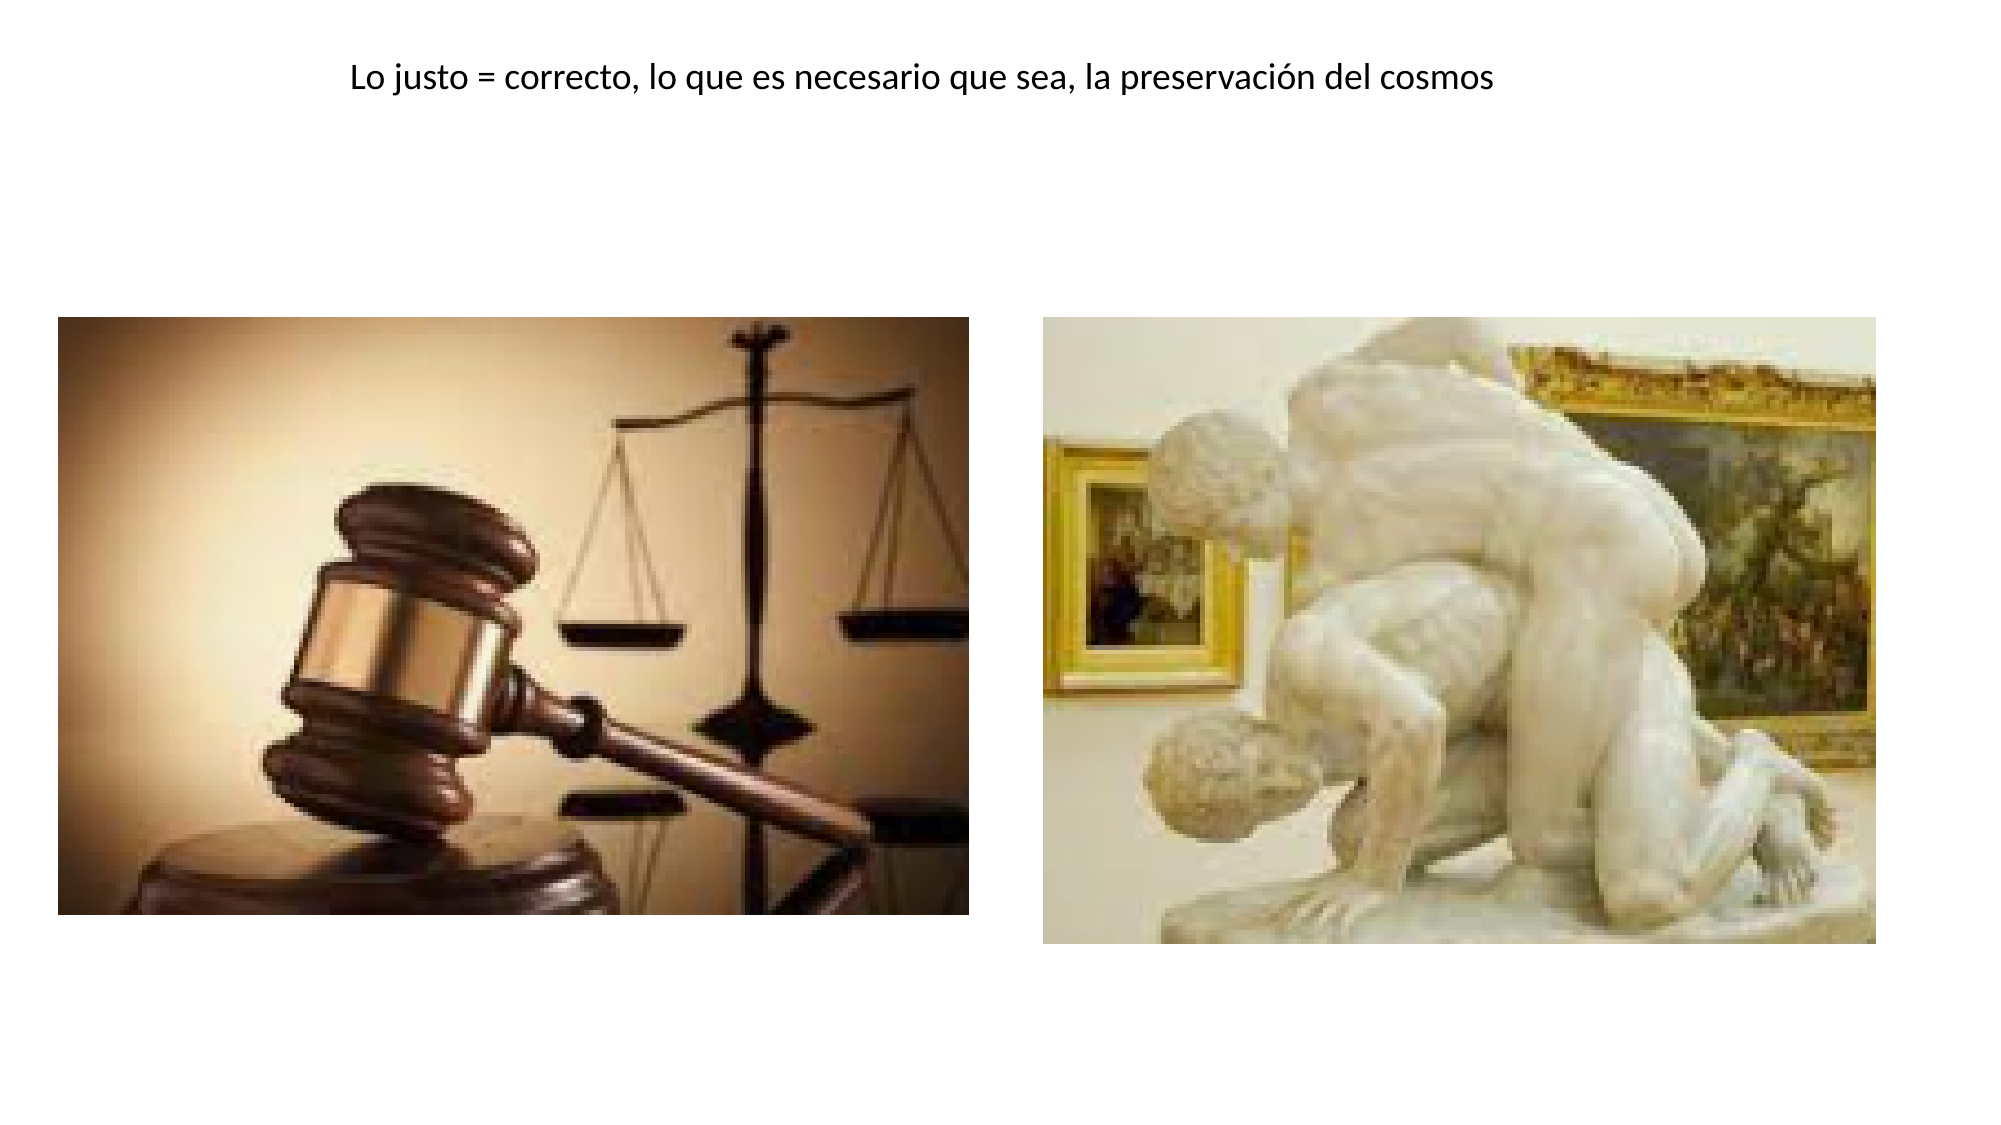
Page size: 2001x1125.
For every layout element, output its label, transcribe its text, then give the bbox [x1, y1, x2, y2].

picture [1043, 317, 1876, 944]
text_box Lo justo = correcto, lo que es necesario que sea, la preservación del cosmos [335, 0, 2000, 150]
picture [58, 317, 969, 915]
